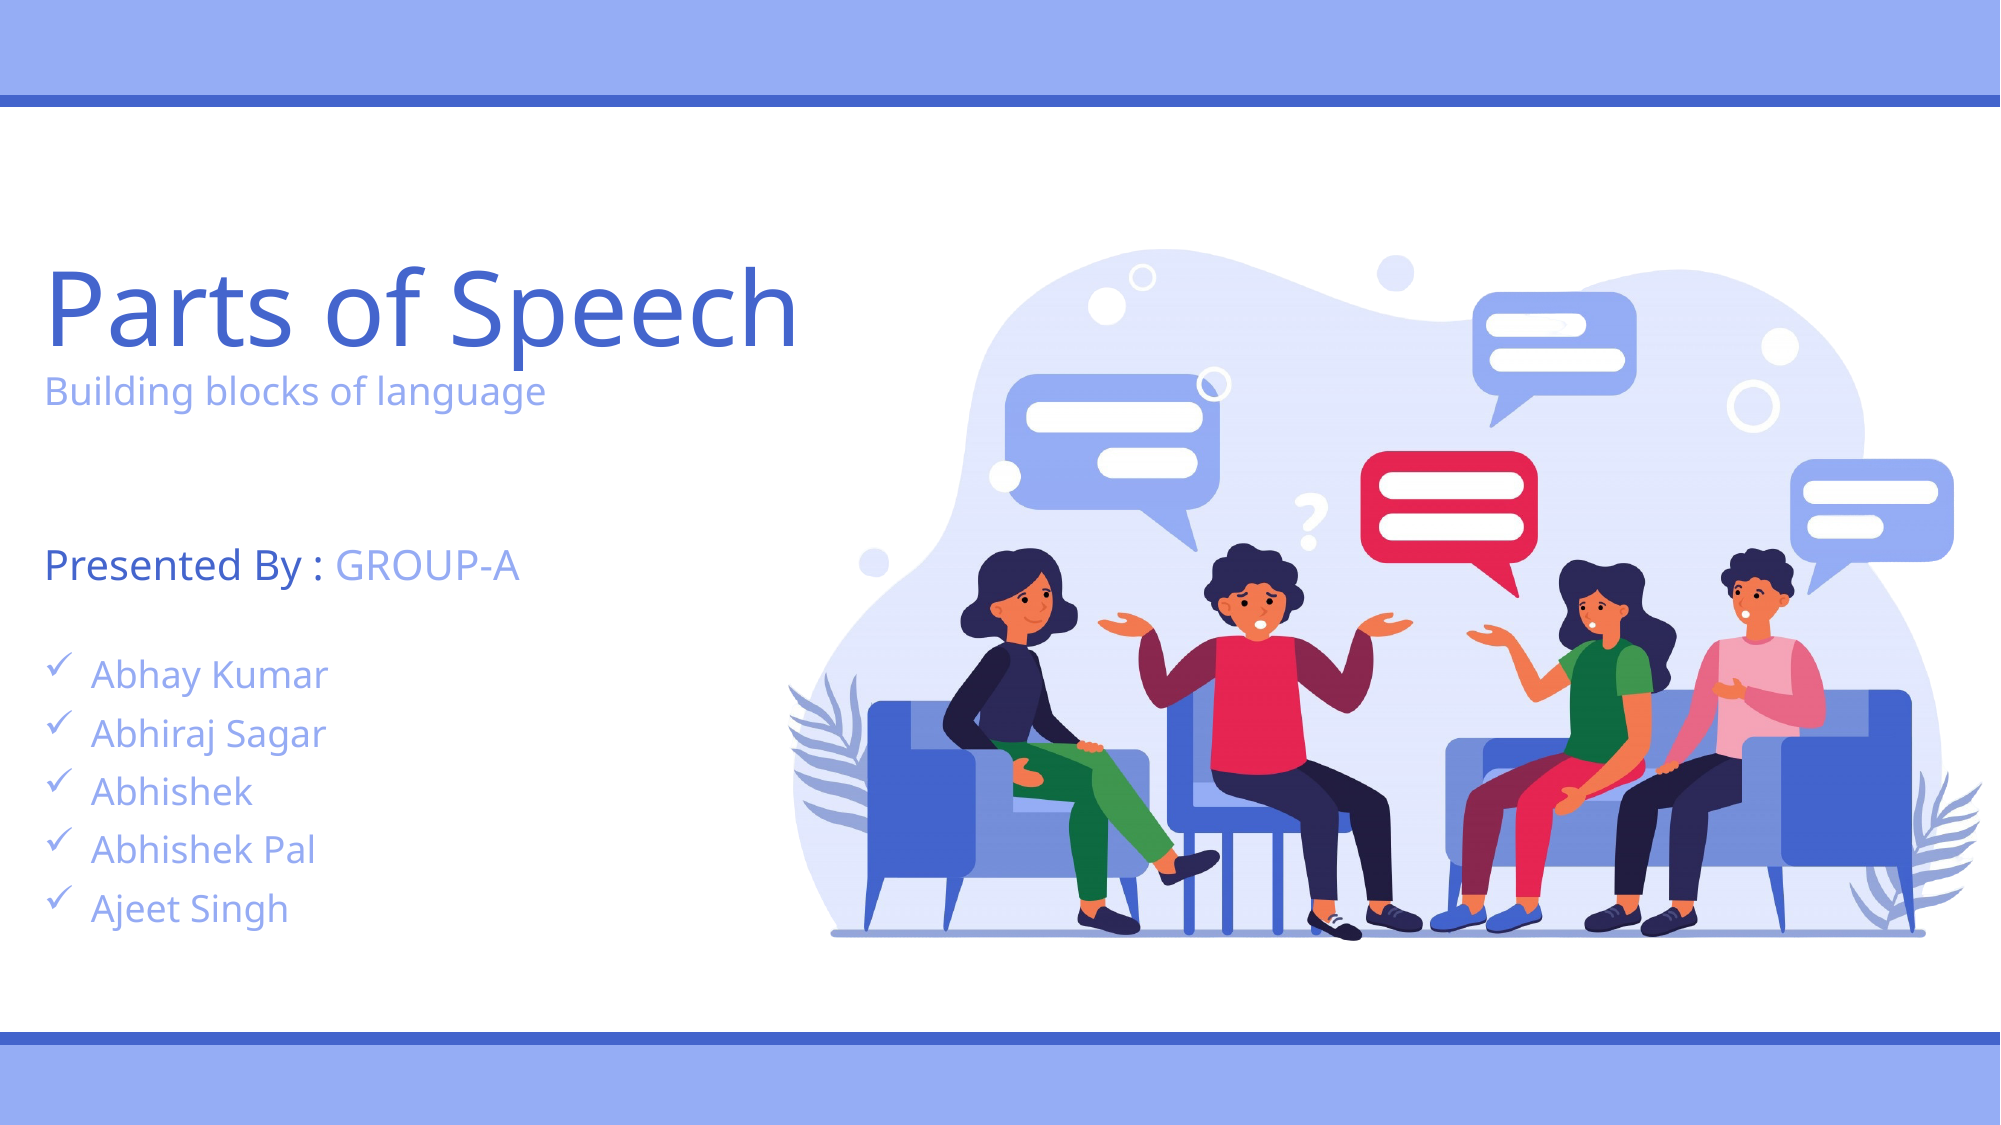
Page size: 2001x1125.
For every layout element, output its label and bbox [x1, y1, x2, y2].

text_box [0, 0, 2000, 1125]
